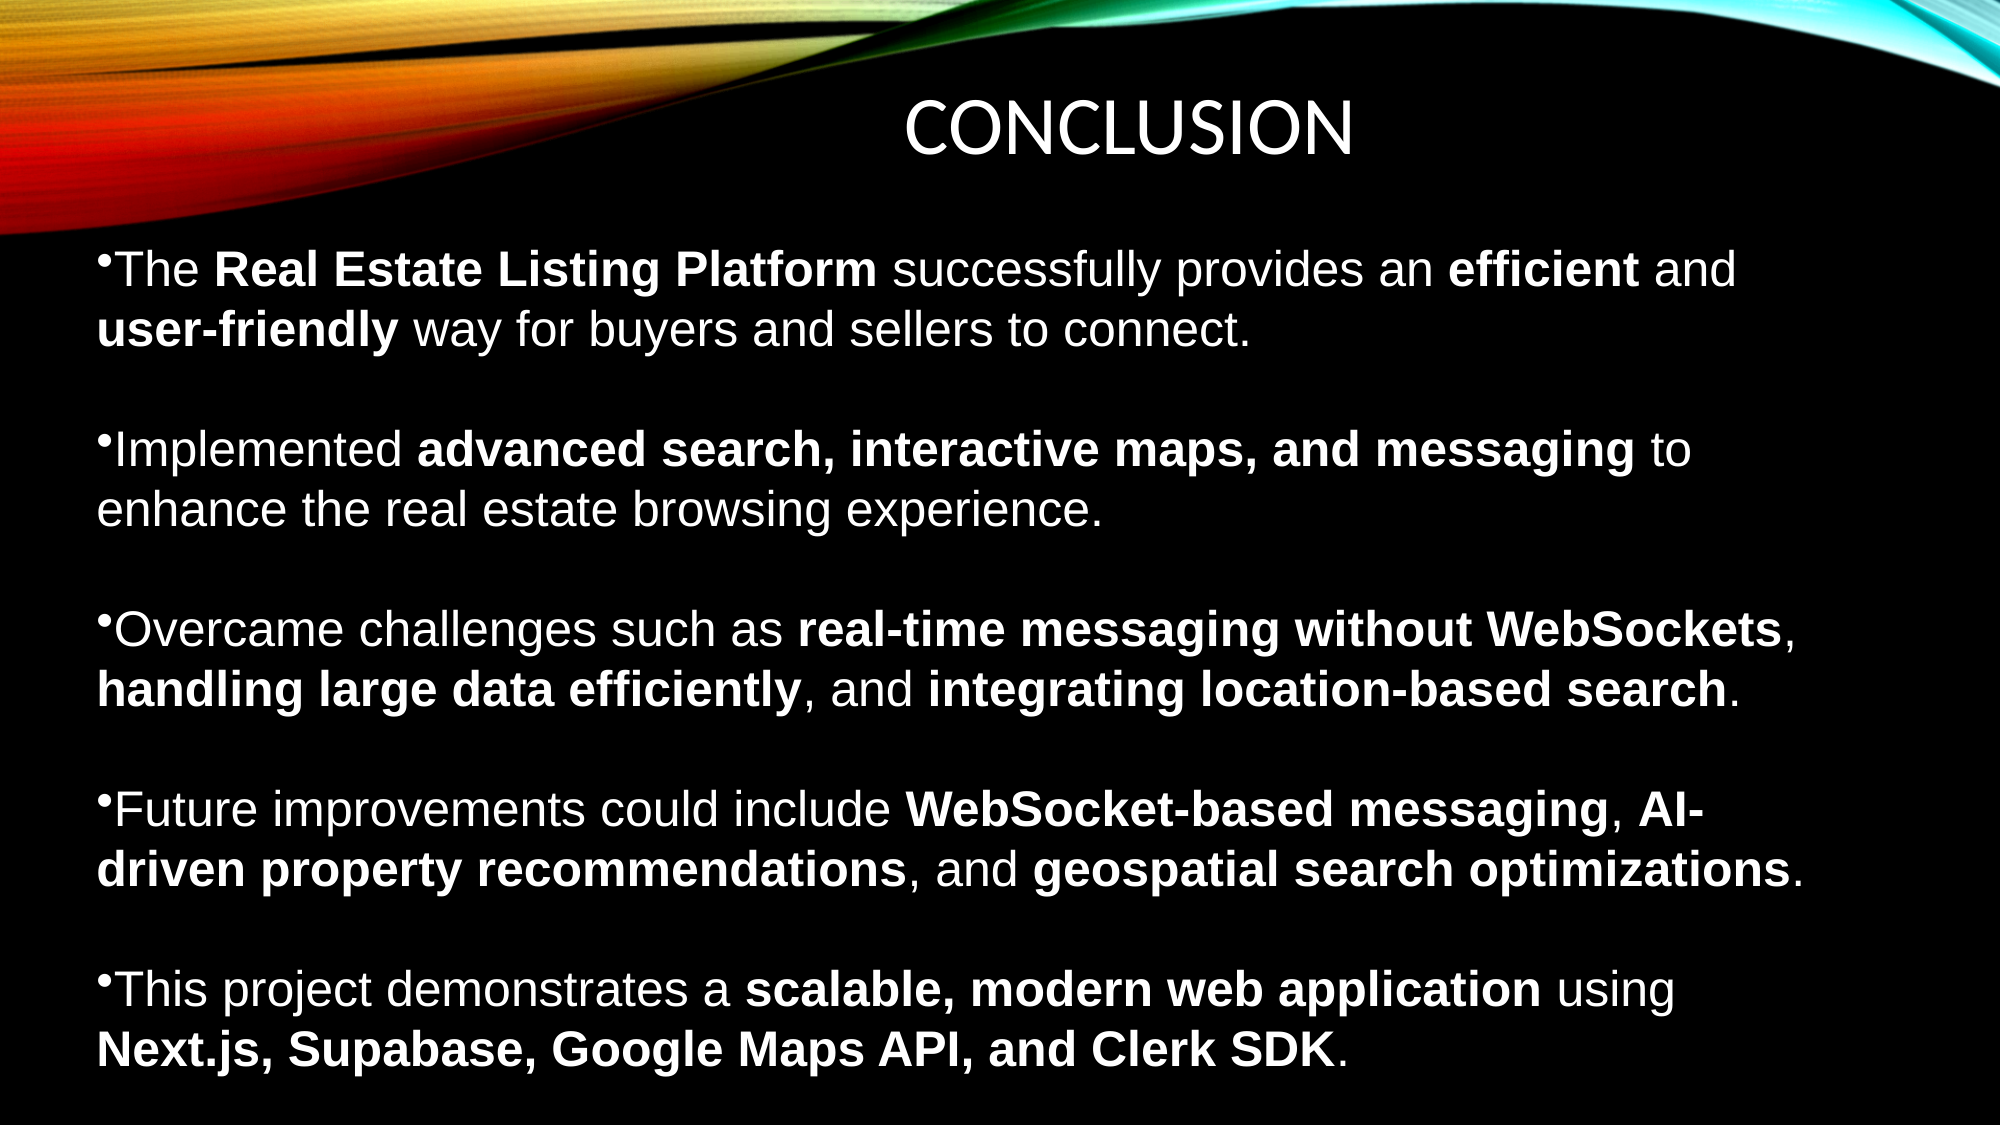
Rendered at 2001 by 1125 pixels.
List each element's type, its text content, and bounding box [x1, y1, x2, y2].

title Conclusion [137, 59, 1372, 196]
picture [0, 0, 2000, 237]
list The Real Estate Listing Platform successfully provides an efficient and user-friendly way for buyers and sellers to connect. Implemented advanced search, interactive maps, and messaging to enhance the real estate browsing experience. Overcame challenges such as real-time messaging without WebSockets, handling large data efficiently, and integrating location-based search. Future improvements could include WebSocket-based messaging, AI-driven property recommendations, and geospatial search optimizations. This project demonstrates a scalable, modern web application using Next.js, Supabase, Google Maps API, and Clerk SDK. [81, 228, 1841, 1084]
